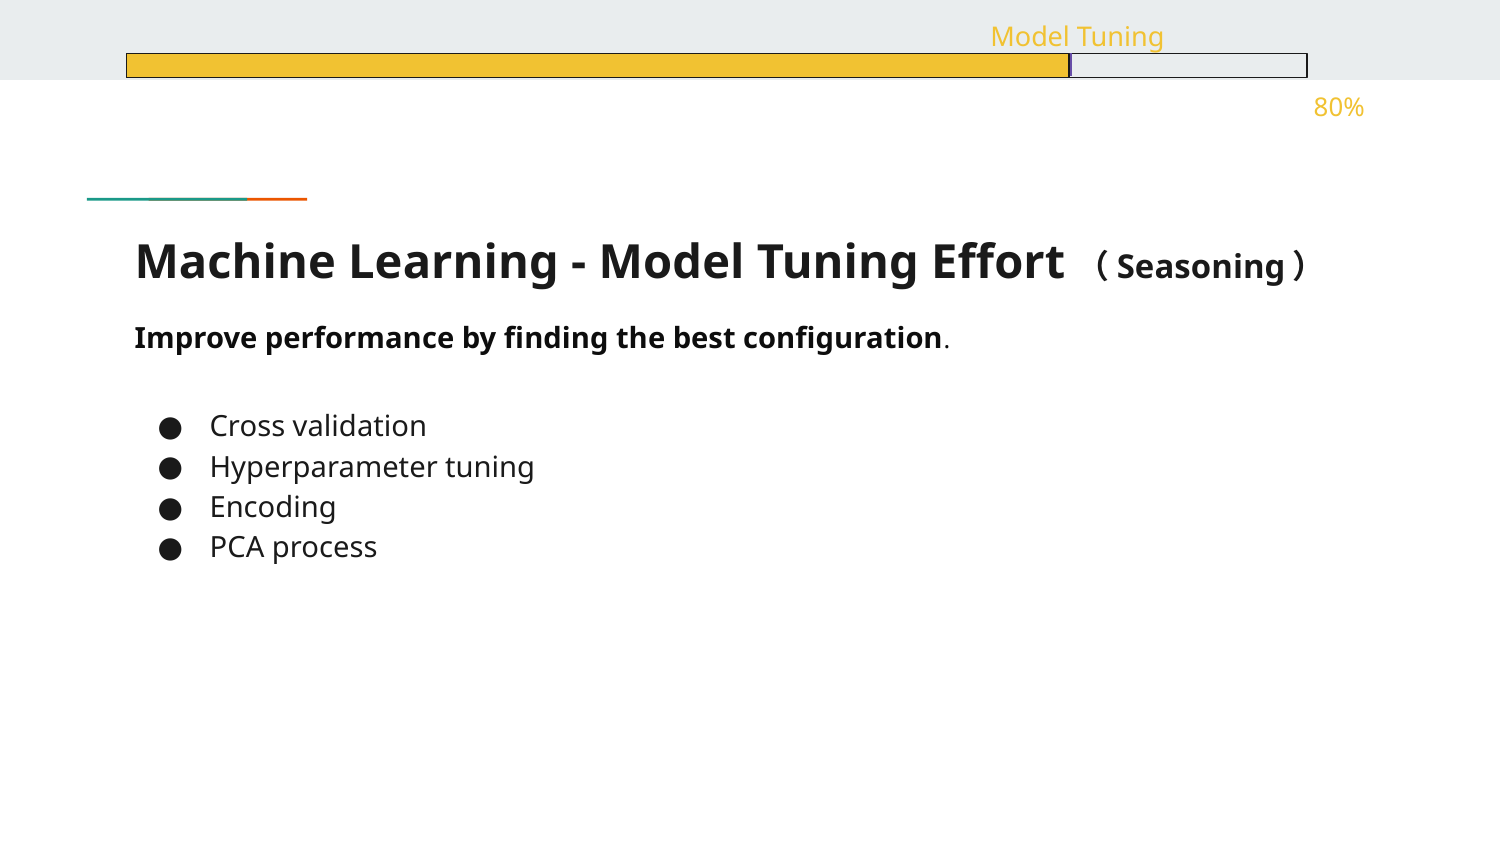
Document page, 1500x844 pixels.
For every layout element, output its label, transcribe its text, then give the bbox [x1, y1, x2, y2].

text_box [1072, 53, 1308, 64]
list Model Tuning [0, 0, 1322, 193]
title Machine Learning - Model Tuning Effort（Seasoning） [119, 216, 1381, 305]
text_box [126, 53, 1070, 78]
text_box Improve performance by finding the best configuration. [119, 304, 1216, 369]
list Cross validation Hyperparameter tuning Encoding PCA process [119, 387, 629, 597]
list 80% [110, 64, 1500, 140]
